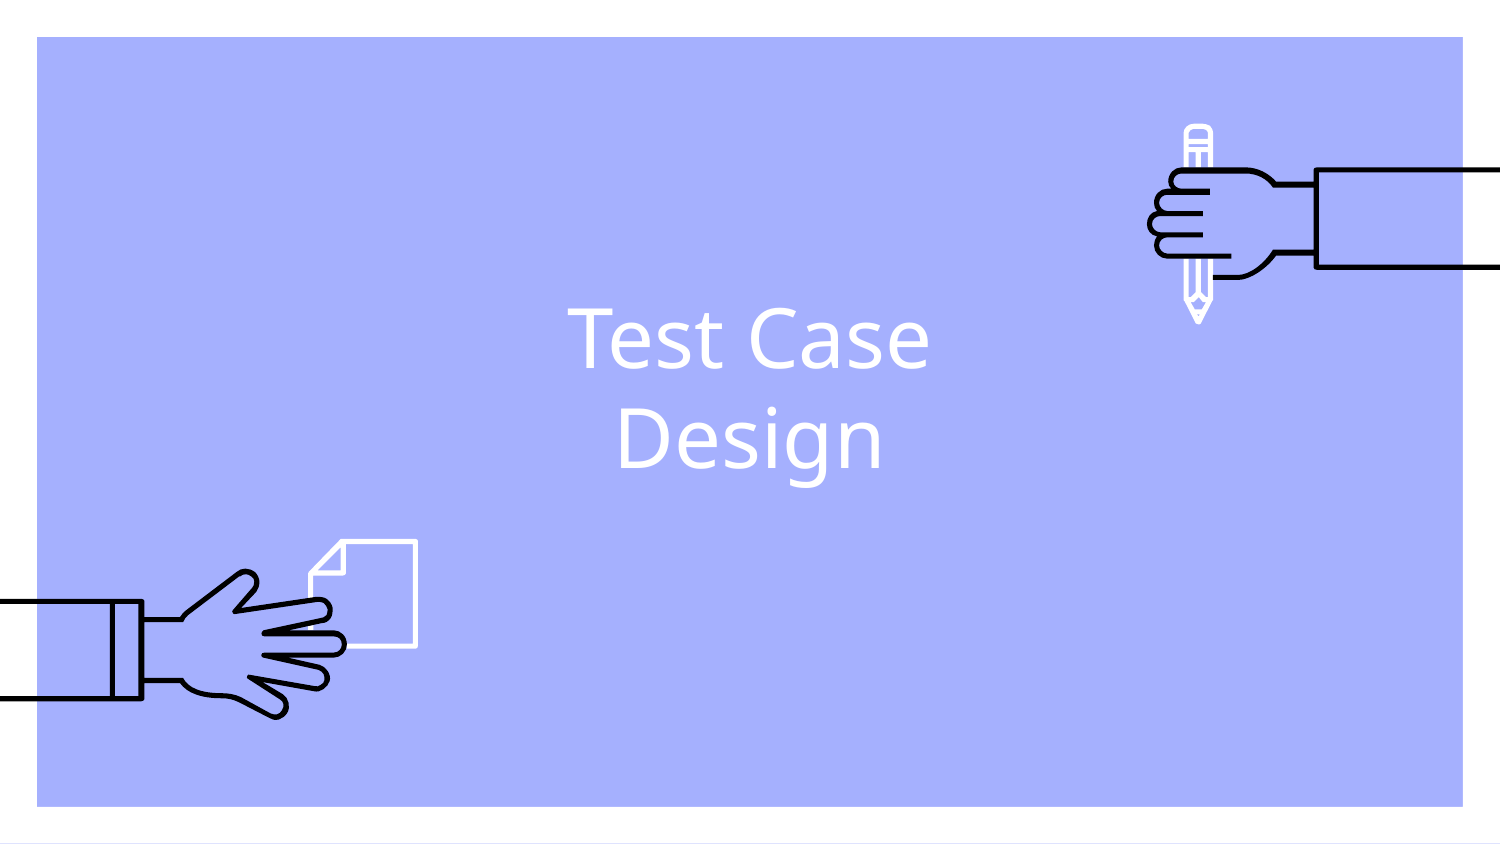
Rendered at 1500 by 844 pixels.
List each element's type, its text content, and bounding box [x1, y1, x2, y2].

title Test Case Design [430, 309, 1070, 500]
